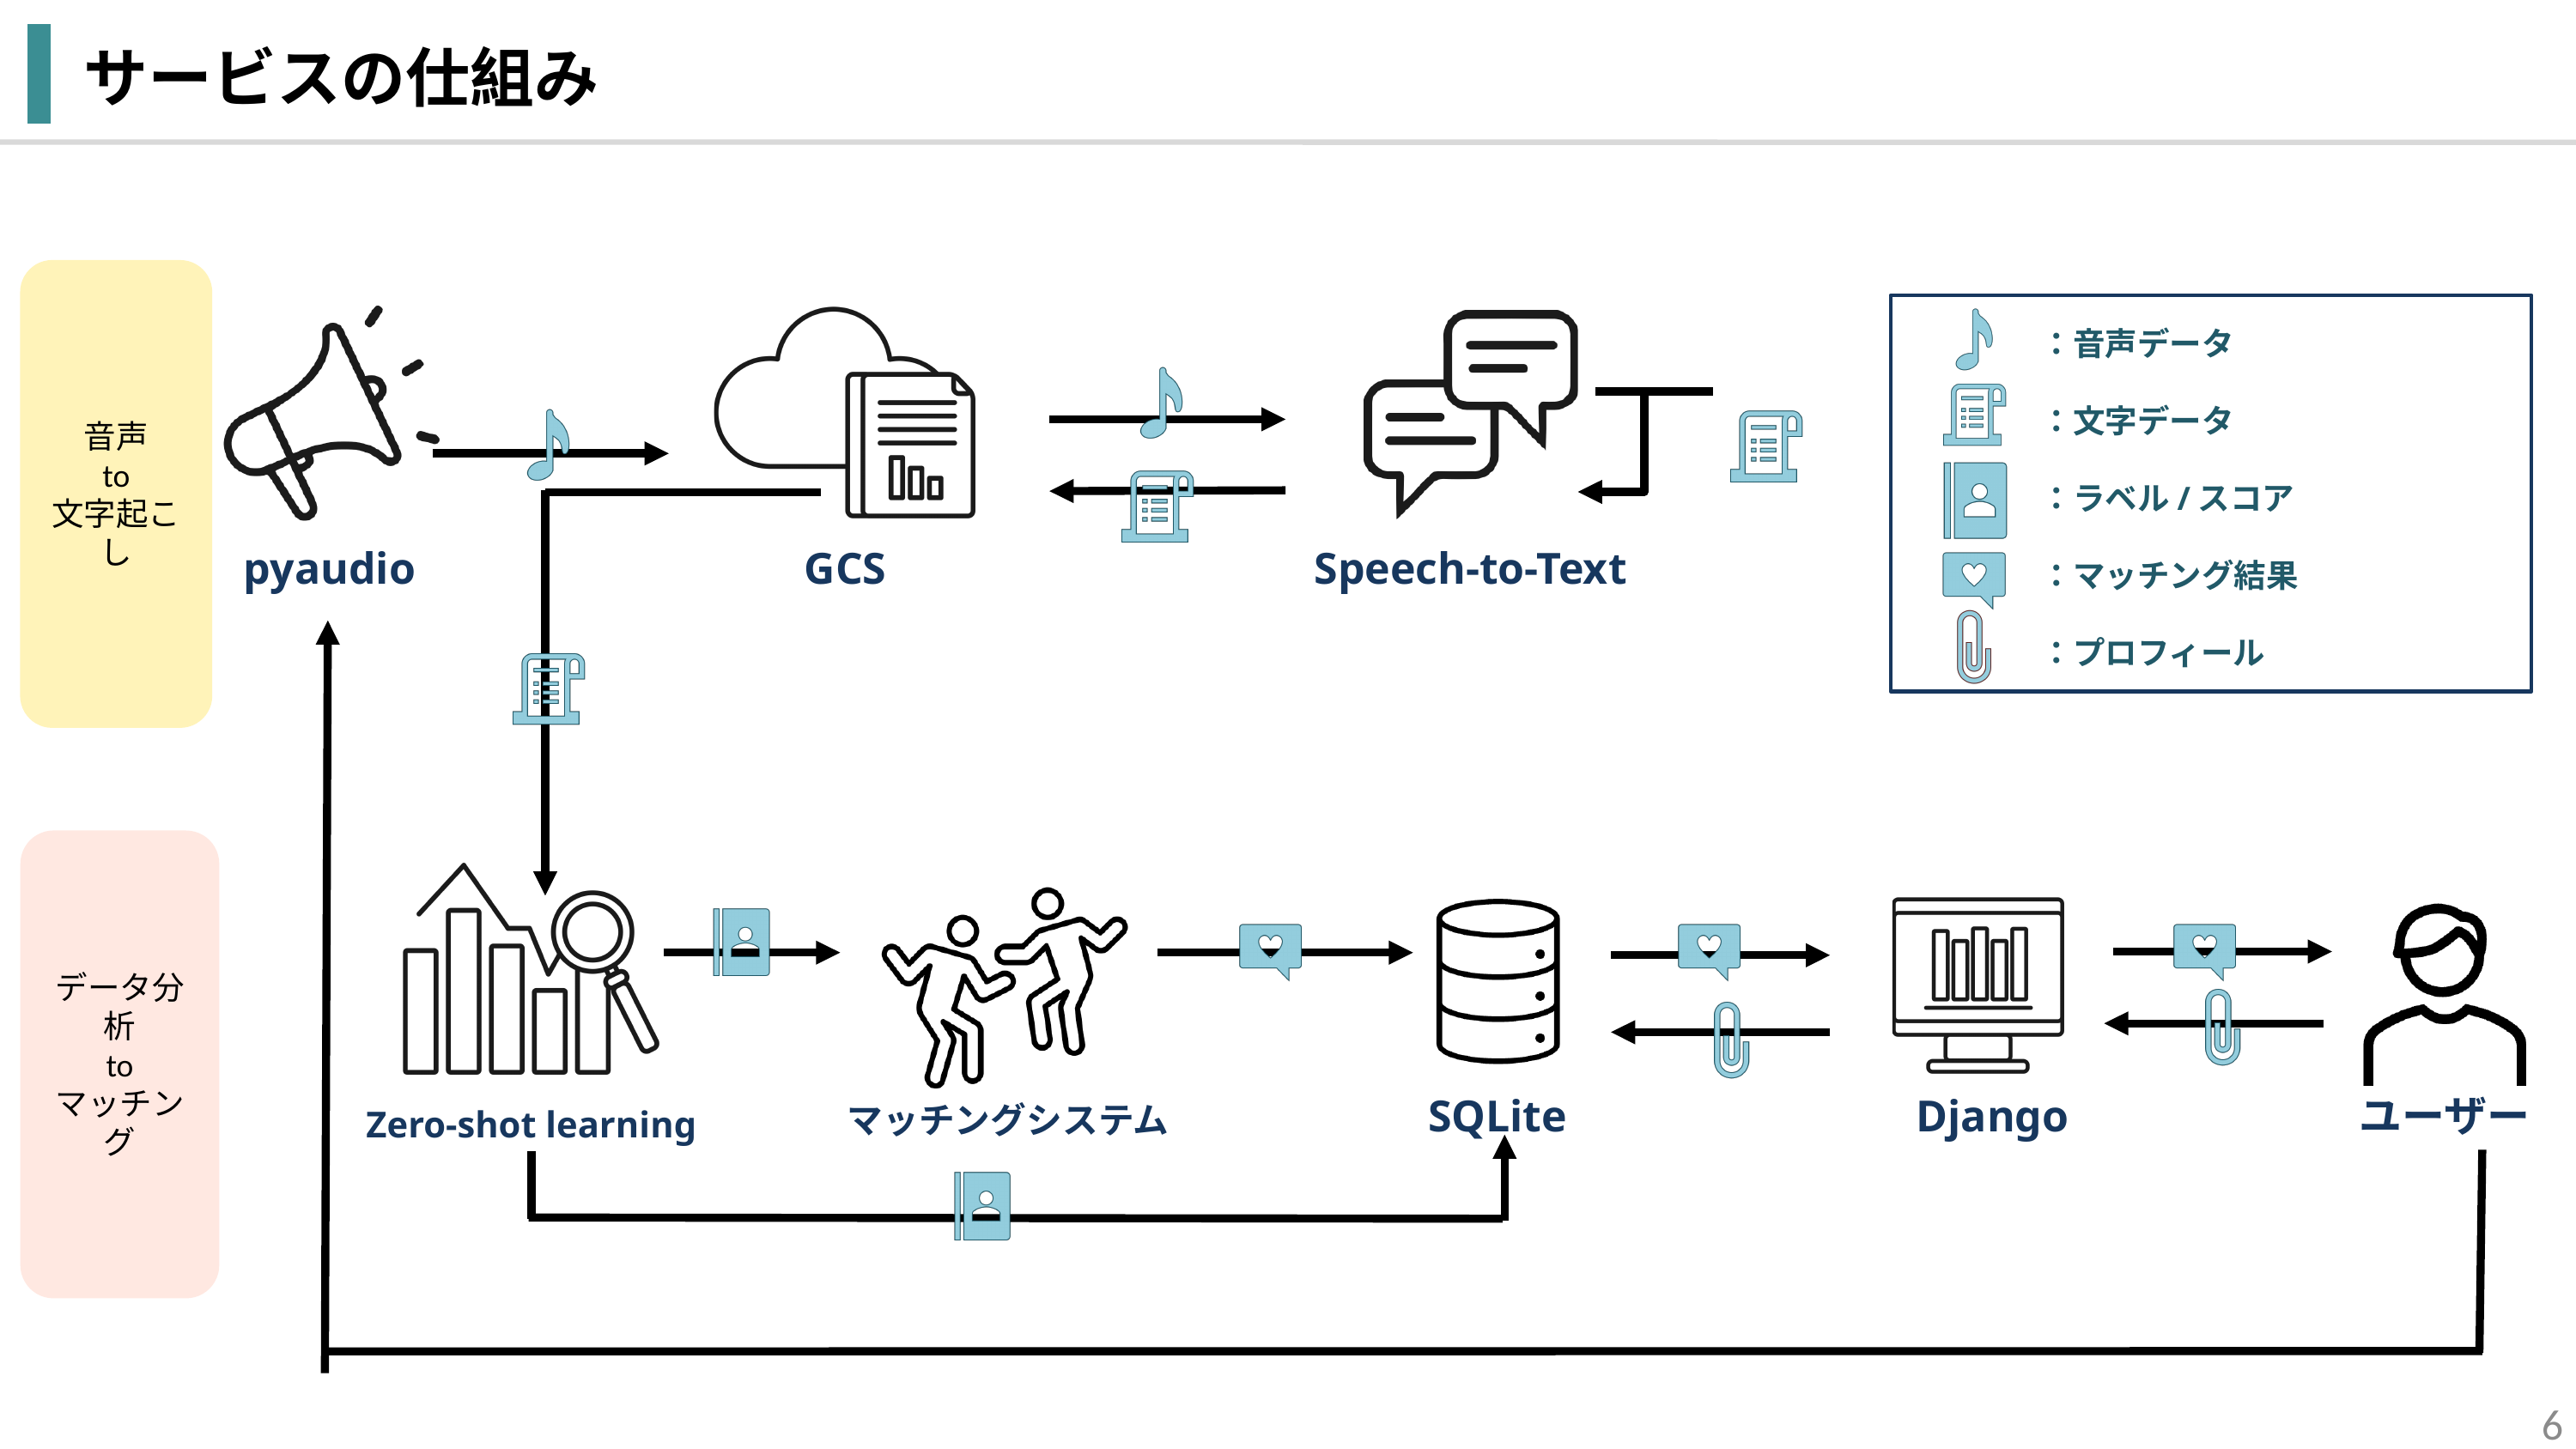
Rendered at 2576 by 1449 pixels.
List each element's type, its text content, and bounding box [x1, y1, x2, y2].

text_box データ分析 to マッチング [18, 828, 222, 1300]
text_box [444, 336, 709, 482]
picture [1723, 403, 1811, 490]
text_box 音声 to 文字起こし [18, 258, 215, 731]
text_box [27, 23, 52, 124]
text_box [325, 1359, 328, 1373]
text_box サービスの仕組み [83, 24, 2432, 115]
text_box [219, 306, 440, 601]
picture [1665, 909, 1776, 1084]
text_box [325, 620, 328, 1350]
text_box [2326, 881, 2563, 1149]
picture [505, 402, 592, 489]
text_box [1397, 878, 1599, 1149]
slide_number 6 [2275, 1397, 2576, 1449]
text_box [1577, 391, 1711, 493]
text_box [714, 306, 976, 600]
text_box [832, 856, 1184, 1149]
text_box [355, 863, 708, 1153]
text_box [1890, 294, 2532, 692]
picture [1118, 360, 1206, 447]
picture [1227, 909, 1315, 997]
picture [505, 646, 592, 732]
picture [2161, 909, 2267, 1070]
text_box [2479, 1149, 2483, 1354]
picture [939, 1162, 1027, 1250]
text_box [1892, 897, 2081, 1149]
picture [698, 899, 786, 986]
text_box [1292, 310, 1649, 600]
picture [1114, 463, 1201, 550]
